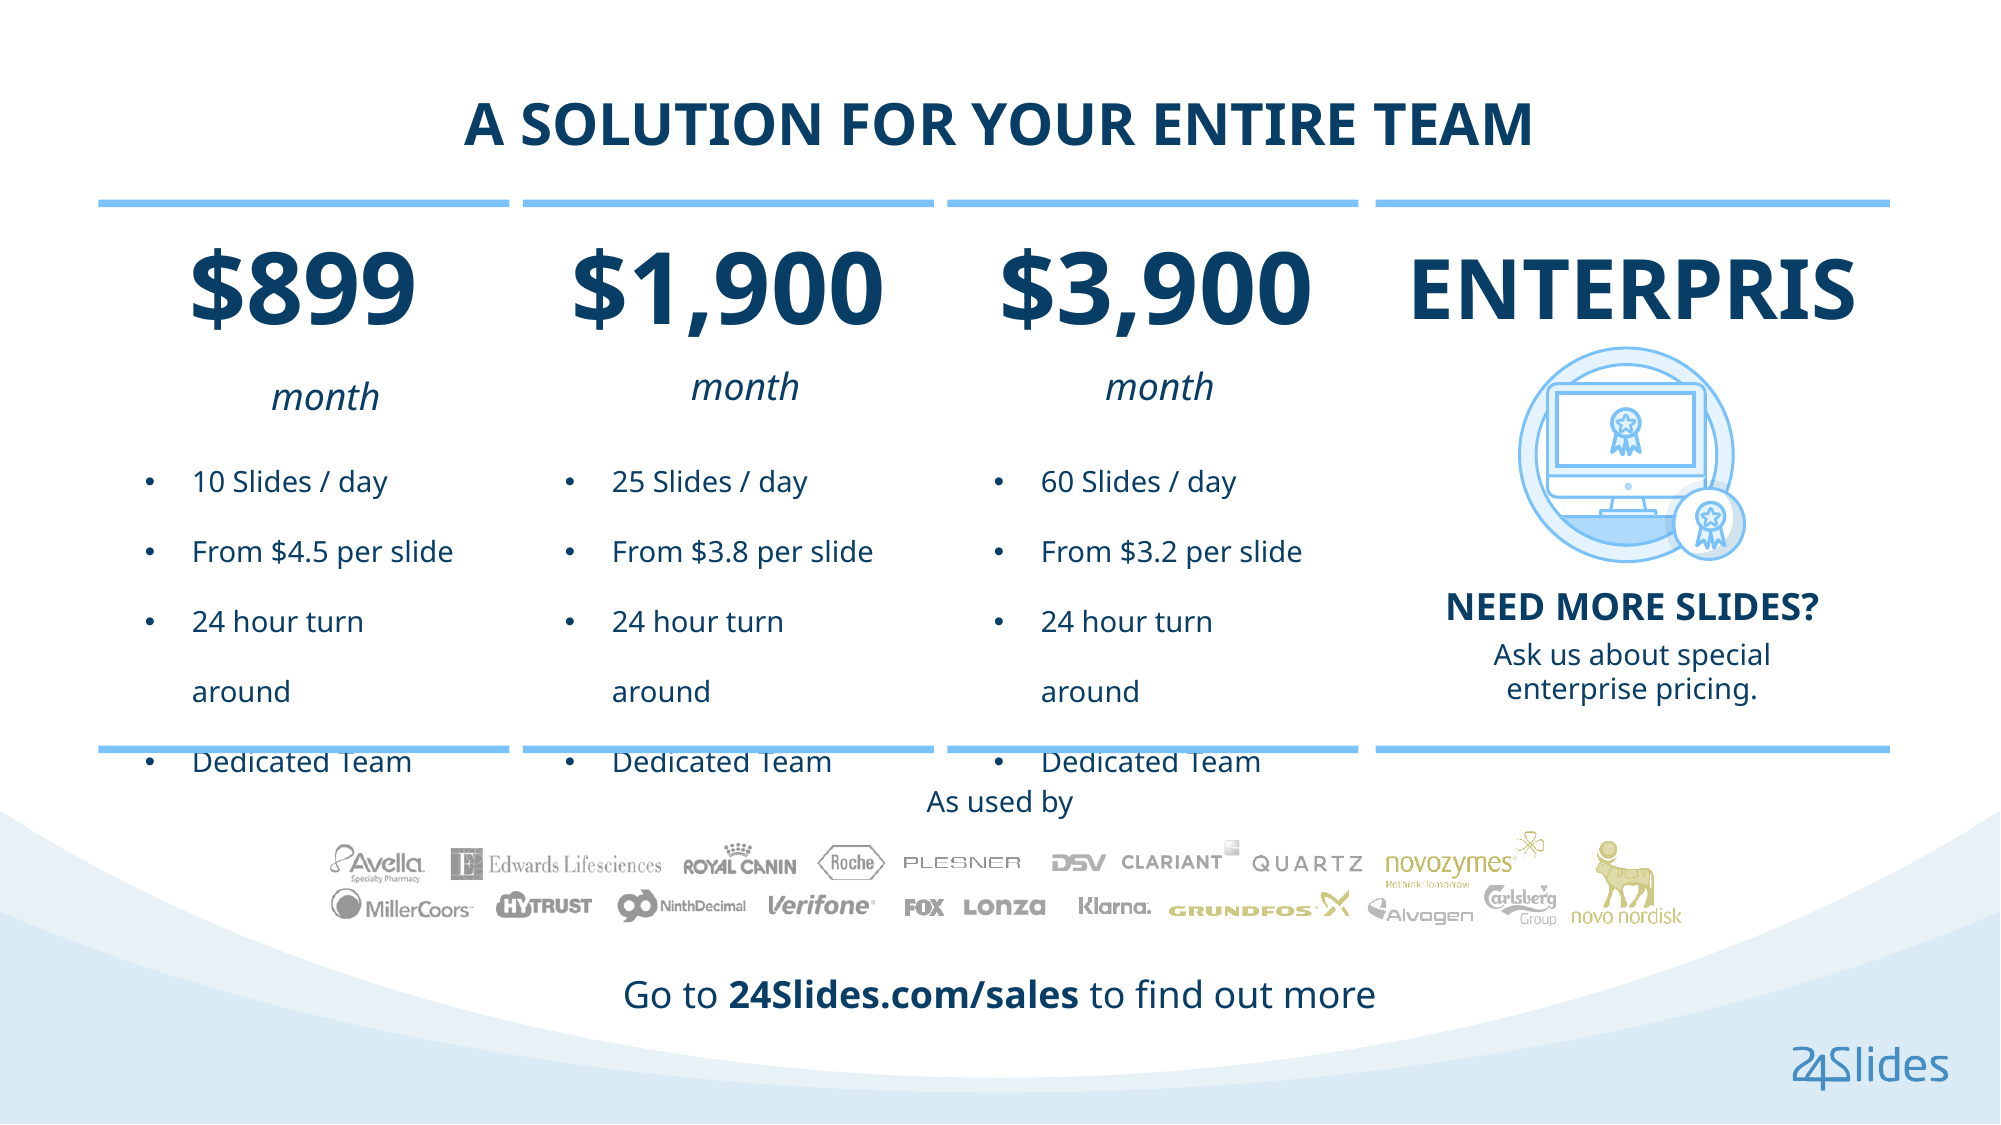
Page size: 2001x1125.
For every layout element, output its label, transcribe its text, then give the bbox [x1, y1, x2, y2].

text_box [317, 783, 1682, 810]
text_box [522, 199, 934, 754]
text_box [947, 199, 1359, 754]
text_box 25 Slides / day From $3.8 per slide 24 hour turn around Dedicated Team [564, 754, 883, 779]
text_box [1517, 346, 1747, 564]
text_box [98, 199, 510, 754]
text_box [1792, 1046, 1949, 1091]
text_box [0, 810, 2000, 1124]
text_box A SOLUTION FOR YOUR ENTIRE TEAM [448, 86, 1552, 157]
text_box 60 Slides / day From $3.2 per slide 24 hour turn around Dedicated Team [994, 754, 1312, 779]
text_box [1375, 199, 1890, 754]
text_box 10 Slides / day From $4.5 per slide 24 hour turn around Dedicated Team [144, 754, 463, 779]
